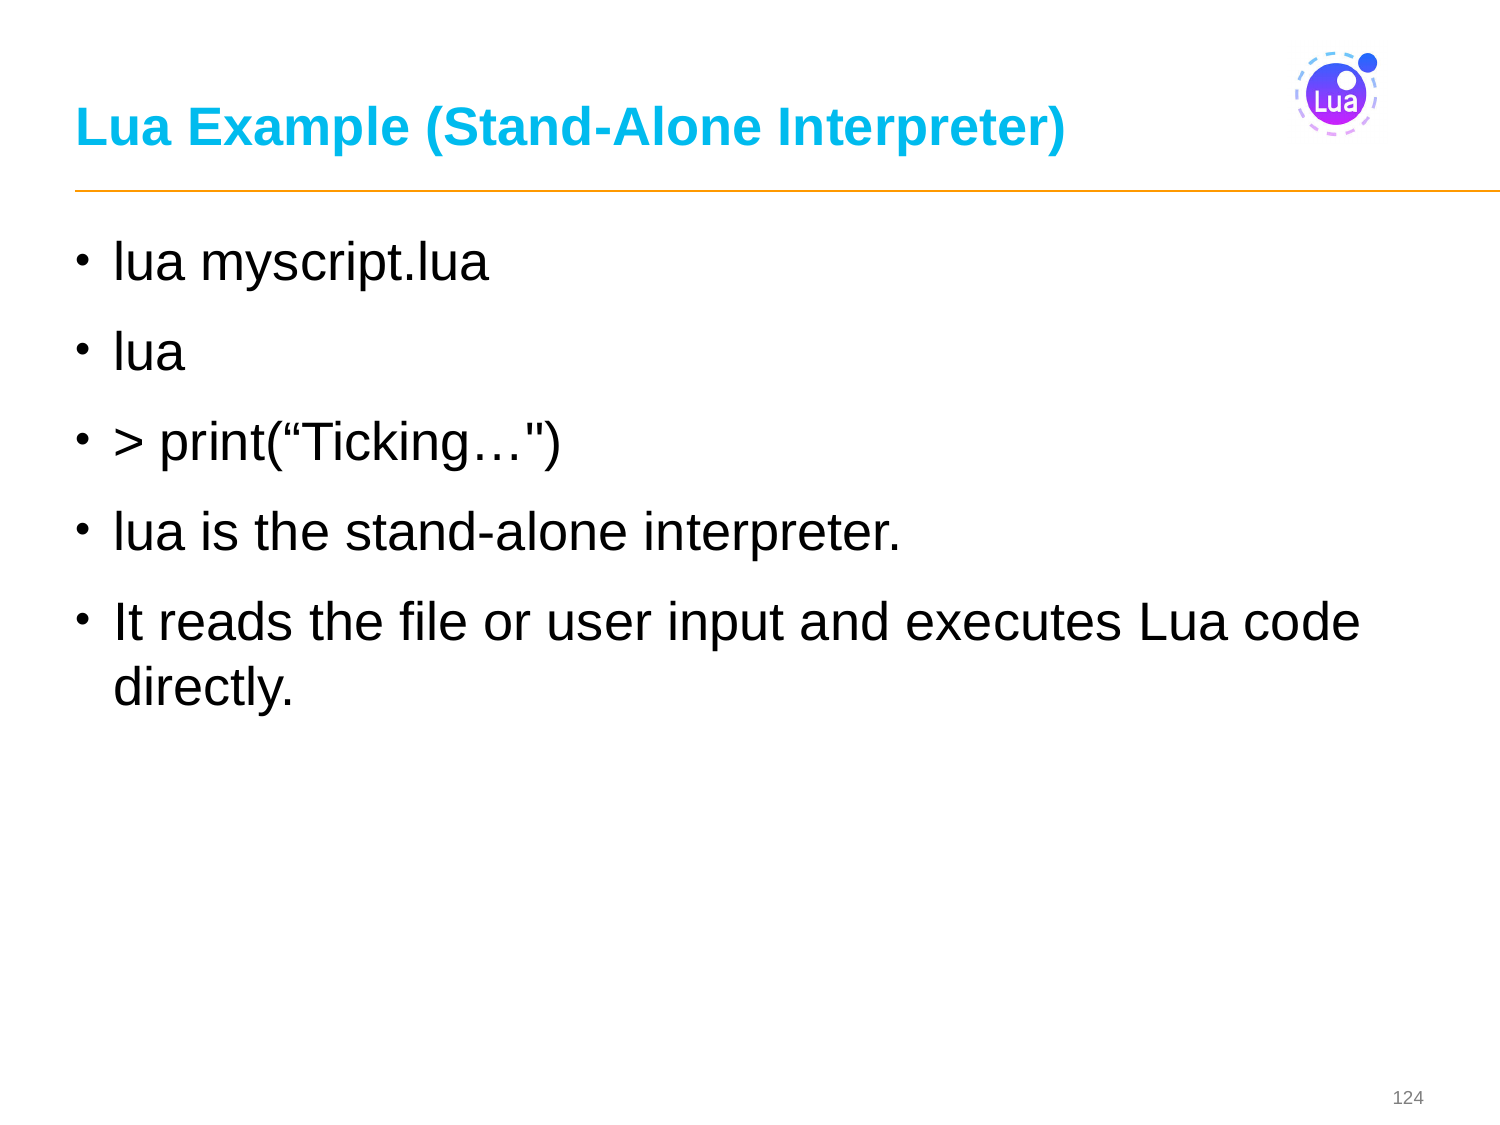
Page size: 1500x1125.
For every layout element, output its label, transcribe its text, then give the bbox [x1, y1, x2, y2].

title Lua Example (Stand-Alone Interpreter) [75, 27, 1422, 157]
list lua myscript.lua lua > print(“Ticking…") lua is the stand-alone interpreter. It reads the file or user input and executes Lua code directly. [75, 226, 1425, 1018]
